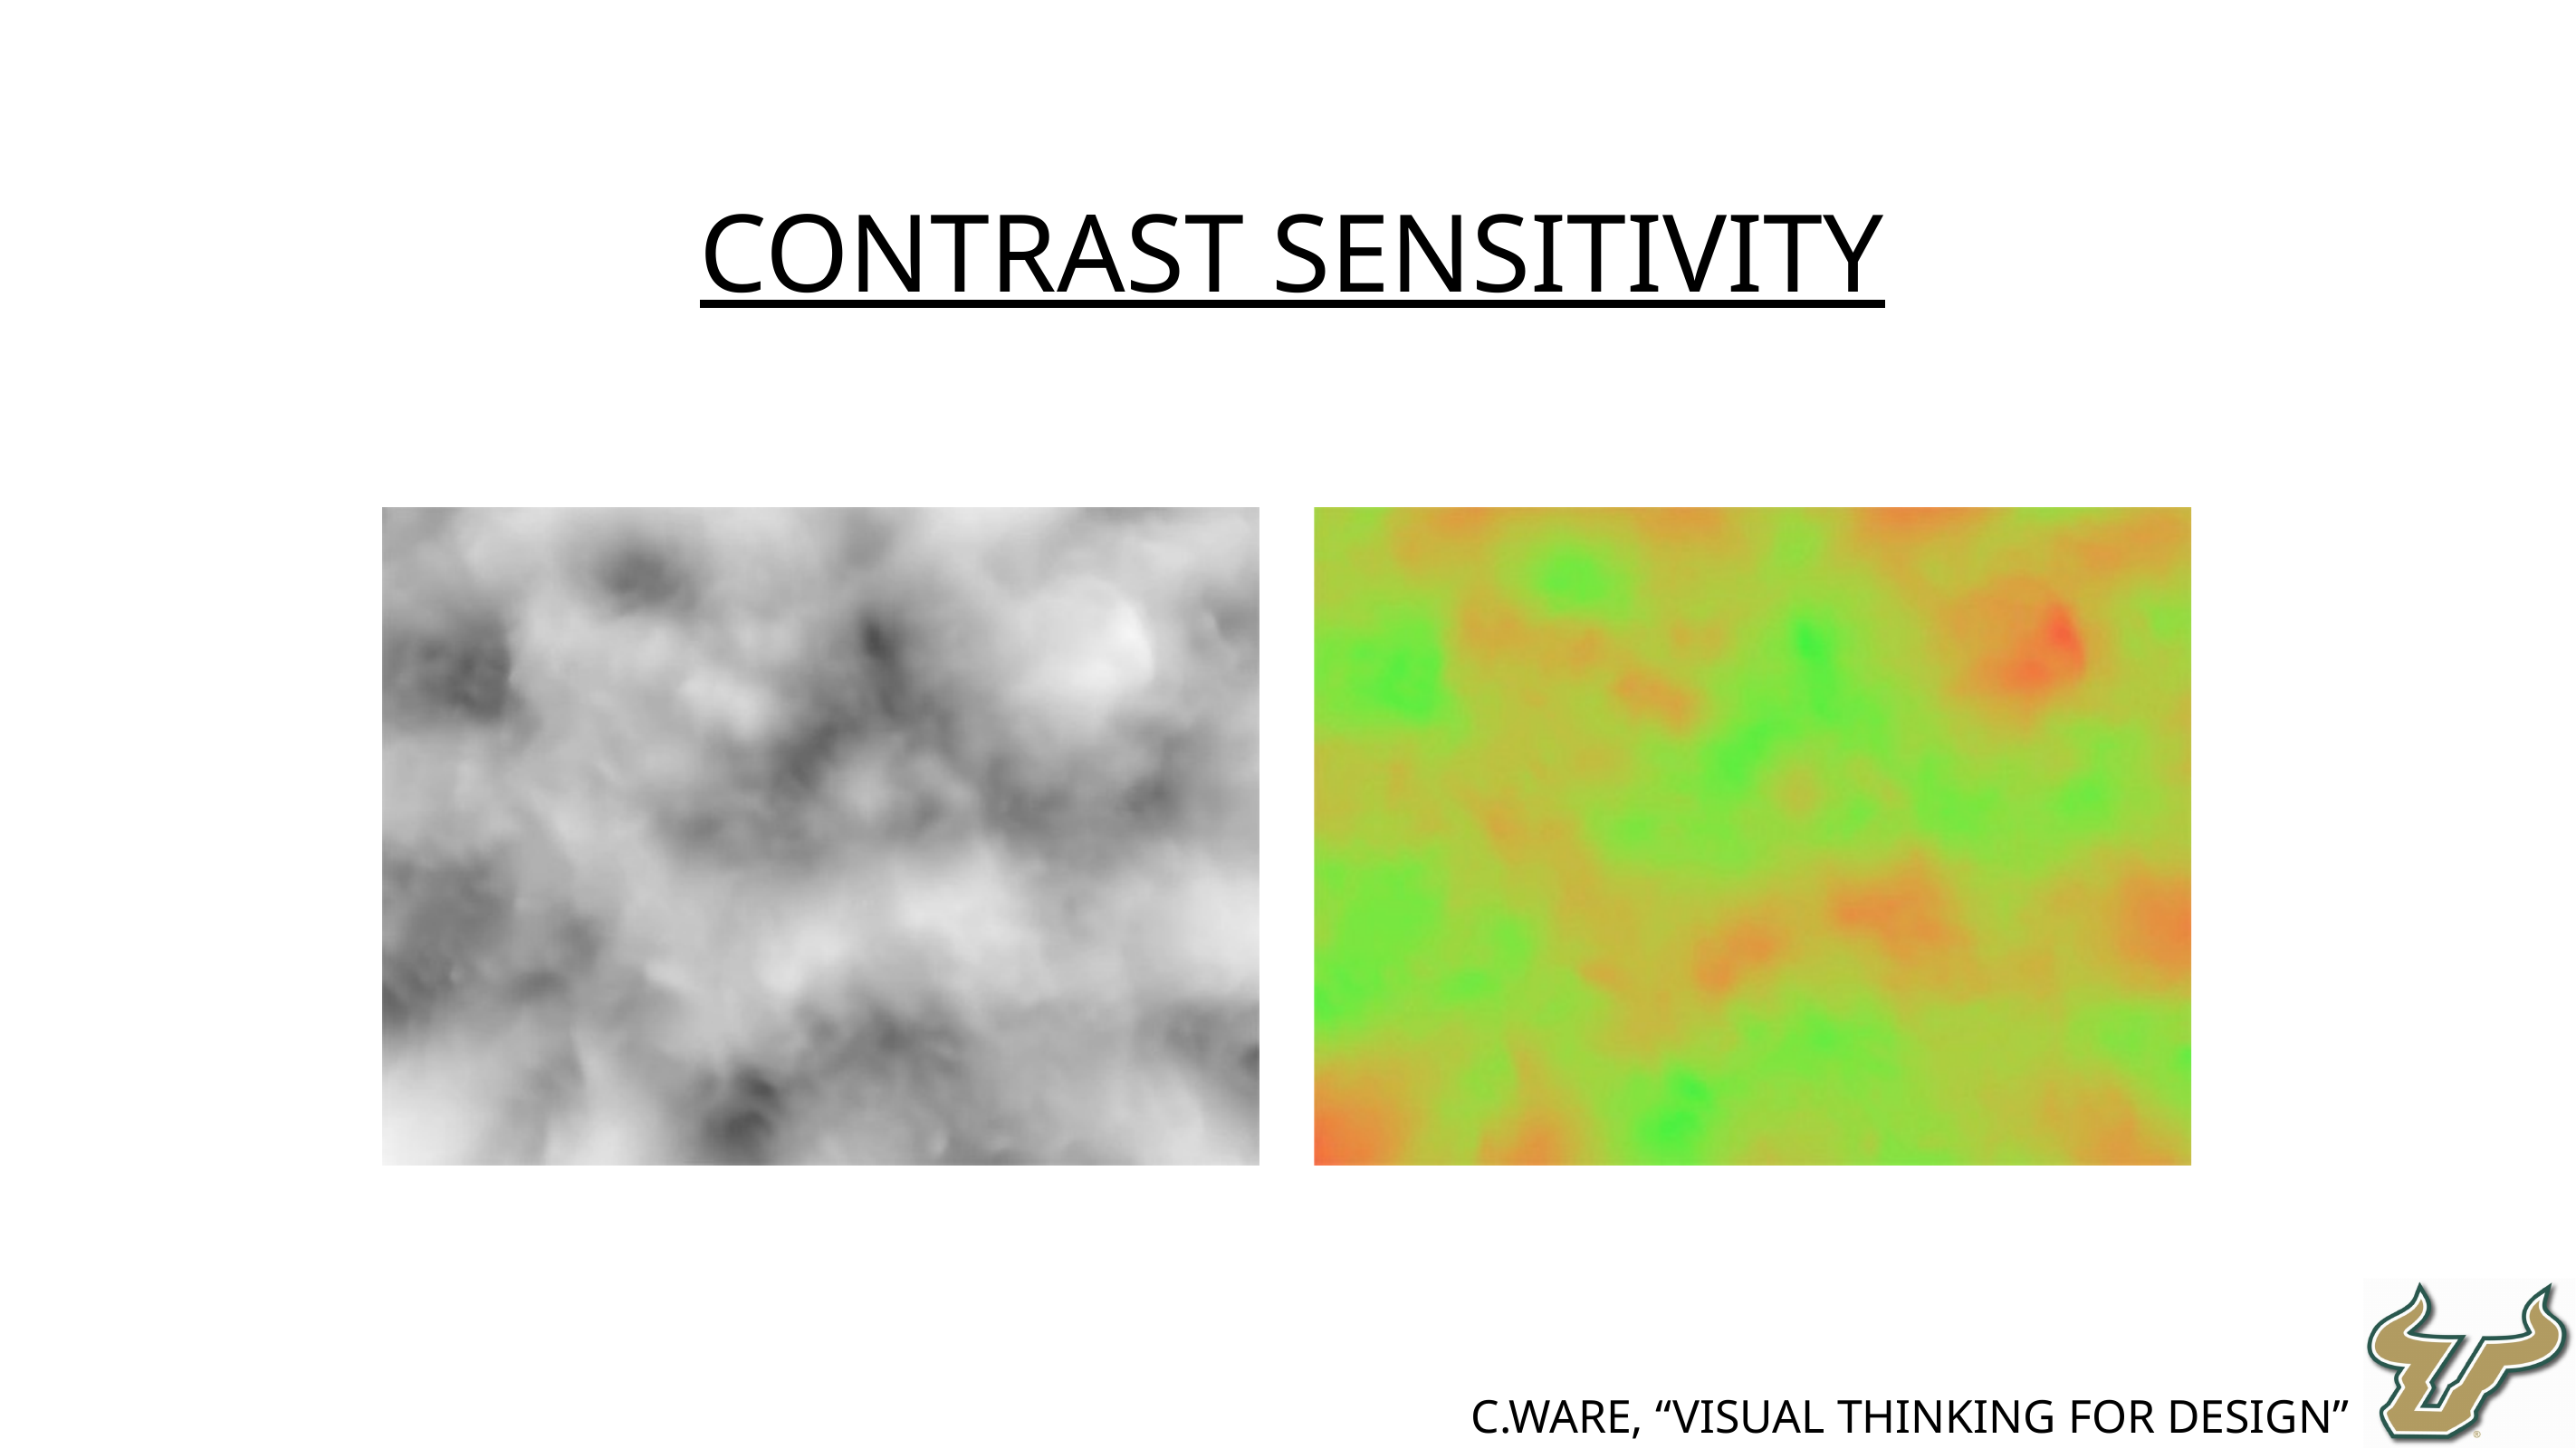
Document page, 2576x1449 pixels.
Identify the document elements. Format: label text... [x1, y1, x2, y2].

picture [2363, 1278, 2576, 1448]
list Contrast Sensitivity [473, 175, 2103, 340]
list C.Ware, “Visual Thinking for Design” [1004, 1380, 2363, 1449]
text_box [382, 507, 1259, 1166]
text_box [1314, 507, 2192, 1166]
